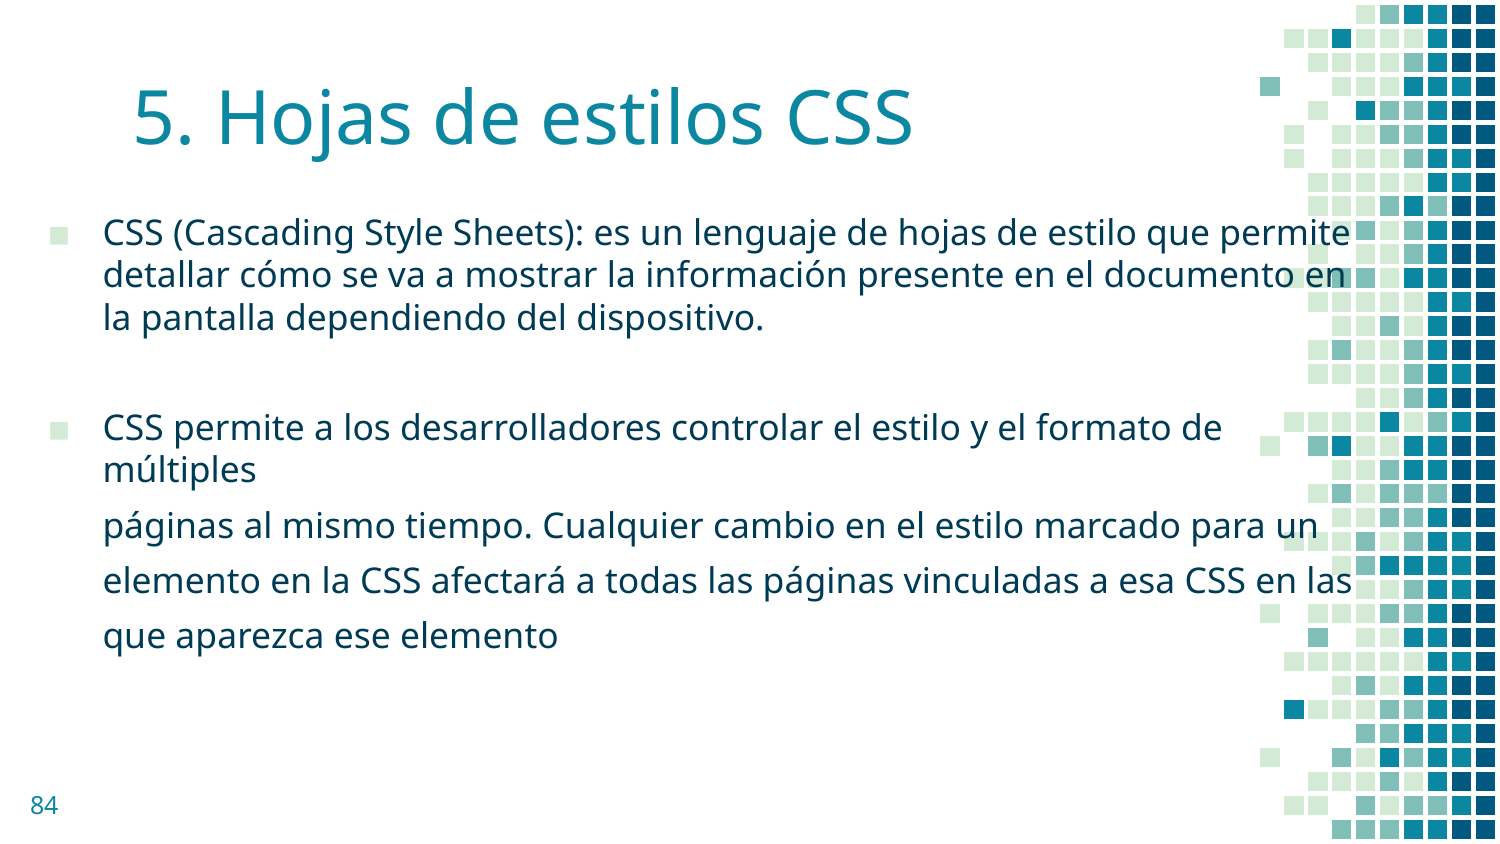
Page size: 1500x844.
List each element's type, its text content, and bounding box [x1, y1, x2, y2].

slide_number ‹#› [15, 774, 105, 839]
title 5. Hojas de estilos CSS [117, 33, 1227, 139]
list CSS (Cascading Style Sheets): es un lenguaje de hojas de estilo que permite detallar cómo se va a mostrar la información presente en el documento en la pantalla dependiendo del dispositivo. CSS permite a los desarrolladores controlar el estilo y el formato de múltiples páginas al mismo tiempo. Cualquier cambio en el estilo marcado para un elemento en la CSS afectará a todas las páginas vinculadas a esa CSS en las que aparezca ese elemento [12, 139, 1388, 637]
